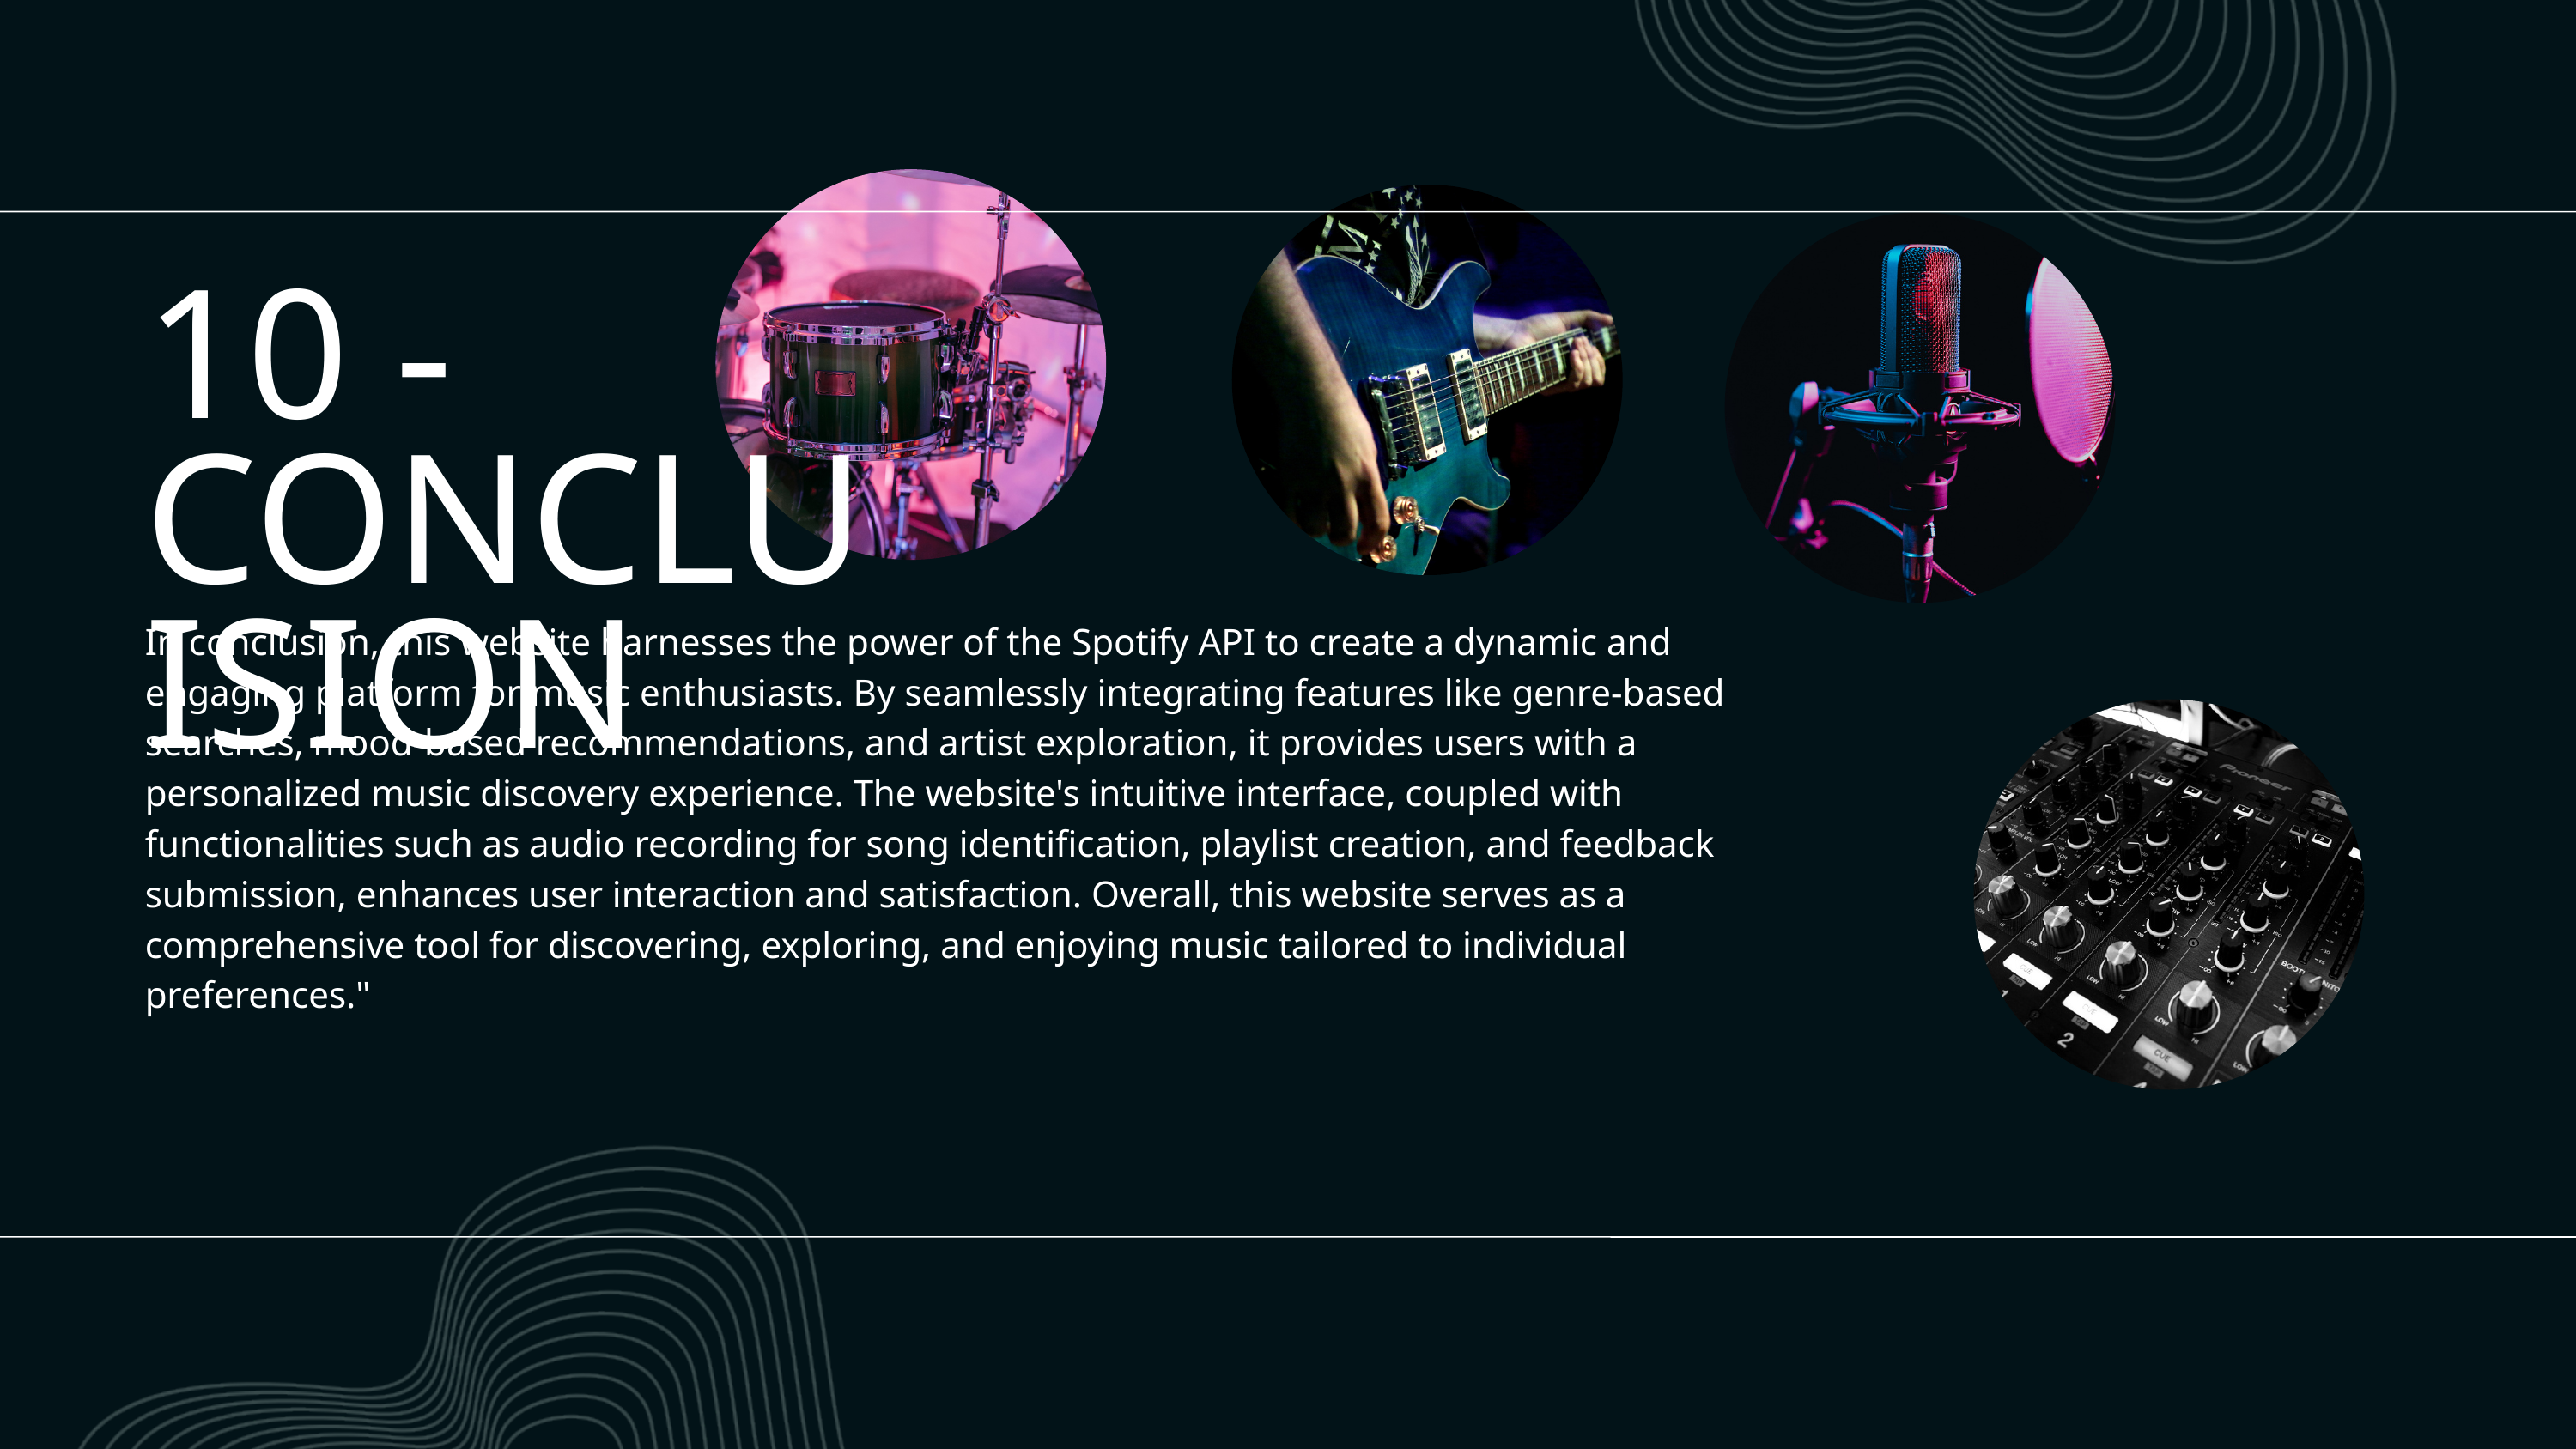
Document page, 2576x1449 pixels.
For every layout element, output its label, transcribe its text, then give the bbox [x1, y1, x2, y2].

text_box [1973, 699, 2365, 1090]
text_box [1461, 0, 2413, 267]
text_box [1231, 184, 1623, 576]
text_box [1724, 211, 2116, 603]
text_box 10 - CONCLUISION [144, 289, 889, 784]
text_box In conclusion, this website harnesses the power of the Spotify API to create a dynamic and engaging platform for music enthusiasts. By seamlessly integrating features like genre-based searches, mood-based recommendations, and artist exploration, it provides users with a personalized music discovery experience. The website's intuitive interface, coupled with functionalities such as audio recording for song identification, playlist creation, and feedback submission, enhances user interaction and satisfaction. Overall, this website serves as a comprehensive tool for discovering, exploring, and enjoying music tailored to individual preferences." [144, 612, 1747, 1016]
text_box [715, 168, 1107, 561]
text_box [59, 1143, 1012, 1449]
